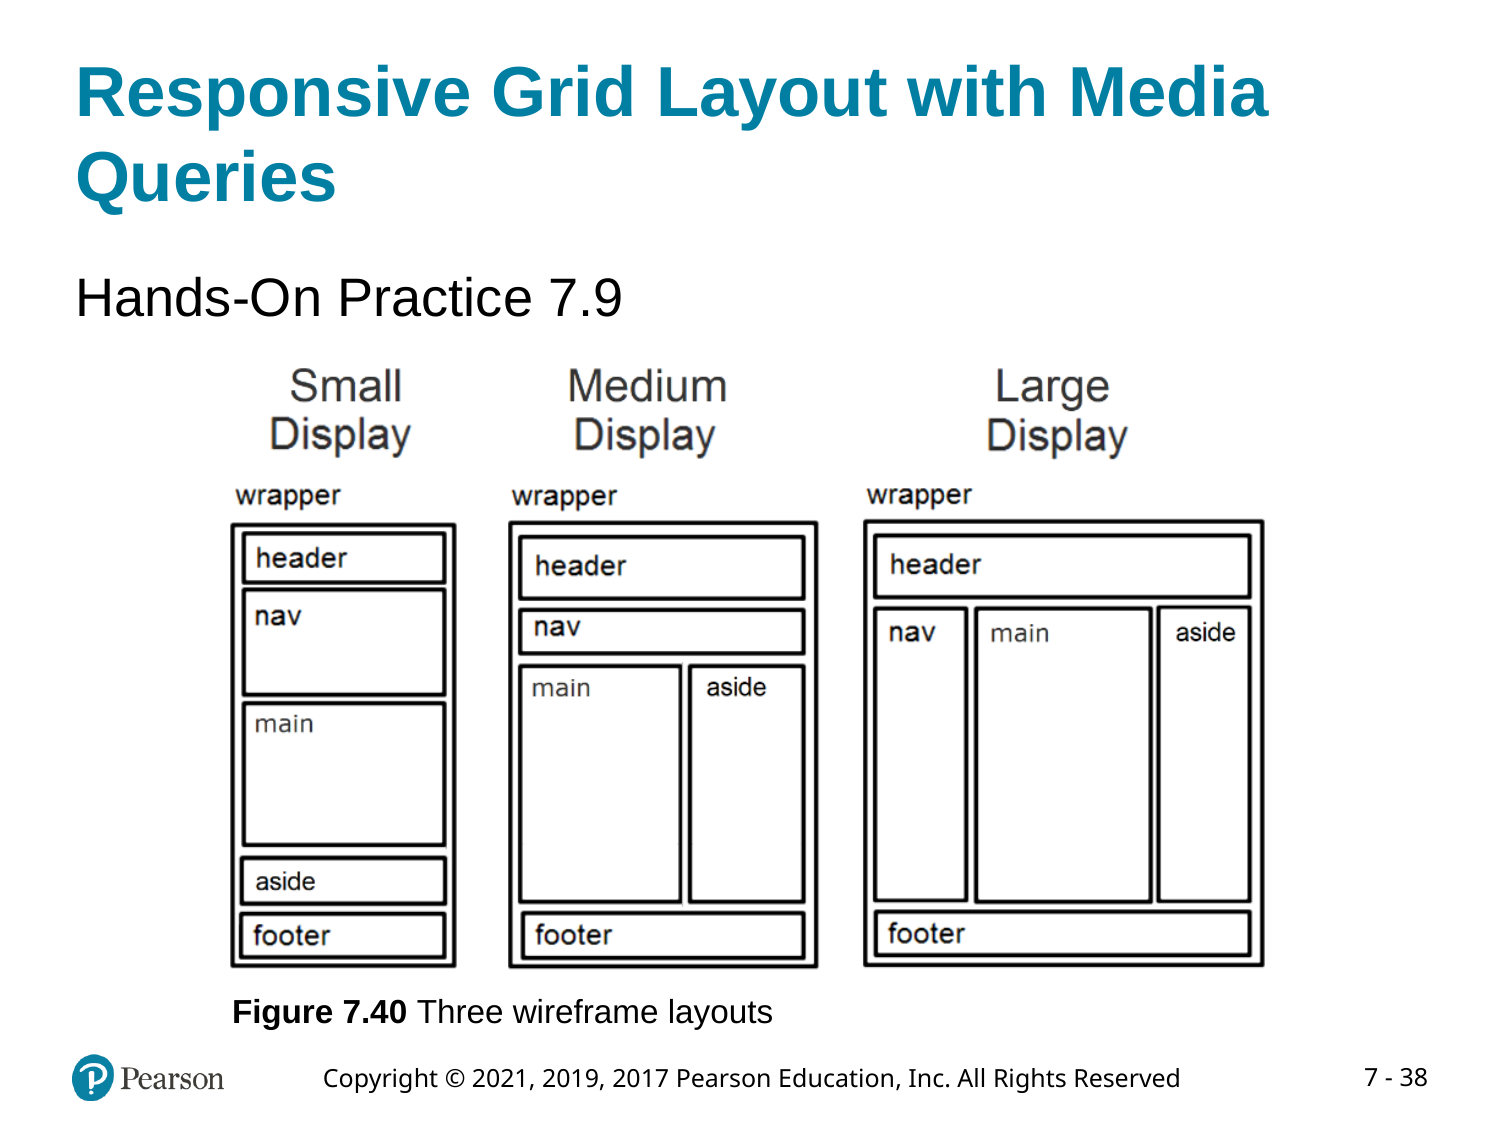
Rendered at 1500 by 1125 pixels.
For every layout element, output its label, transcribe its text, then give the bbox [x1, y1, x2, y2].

picture [72, 1054, 89, 1072]
list Hands-On Practice 7.9 [75, 262, 1425, 1005]
title Responsive Grid Layout with Media Queries [75, 35, 1425, 216]
picture [81, 1064, 107, 1089]
picture [72, 1087, 83, 1101]
text_box Figure 7.40 Three wireframe layouts [217, 991, 938, 1038]
picture [212, 350, 1288, 983]
picture [99, 1054, 224, 1101]
